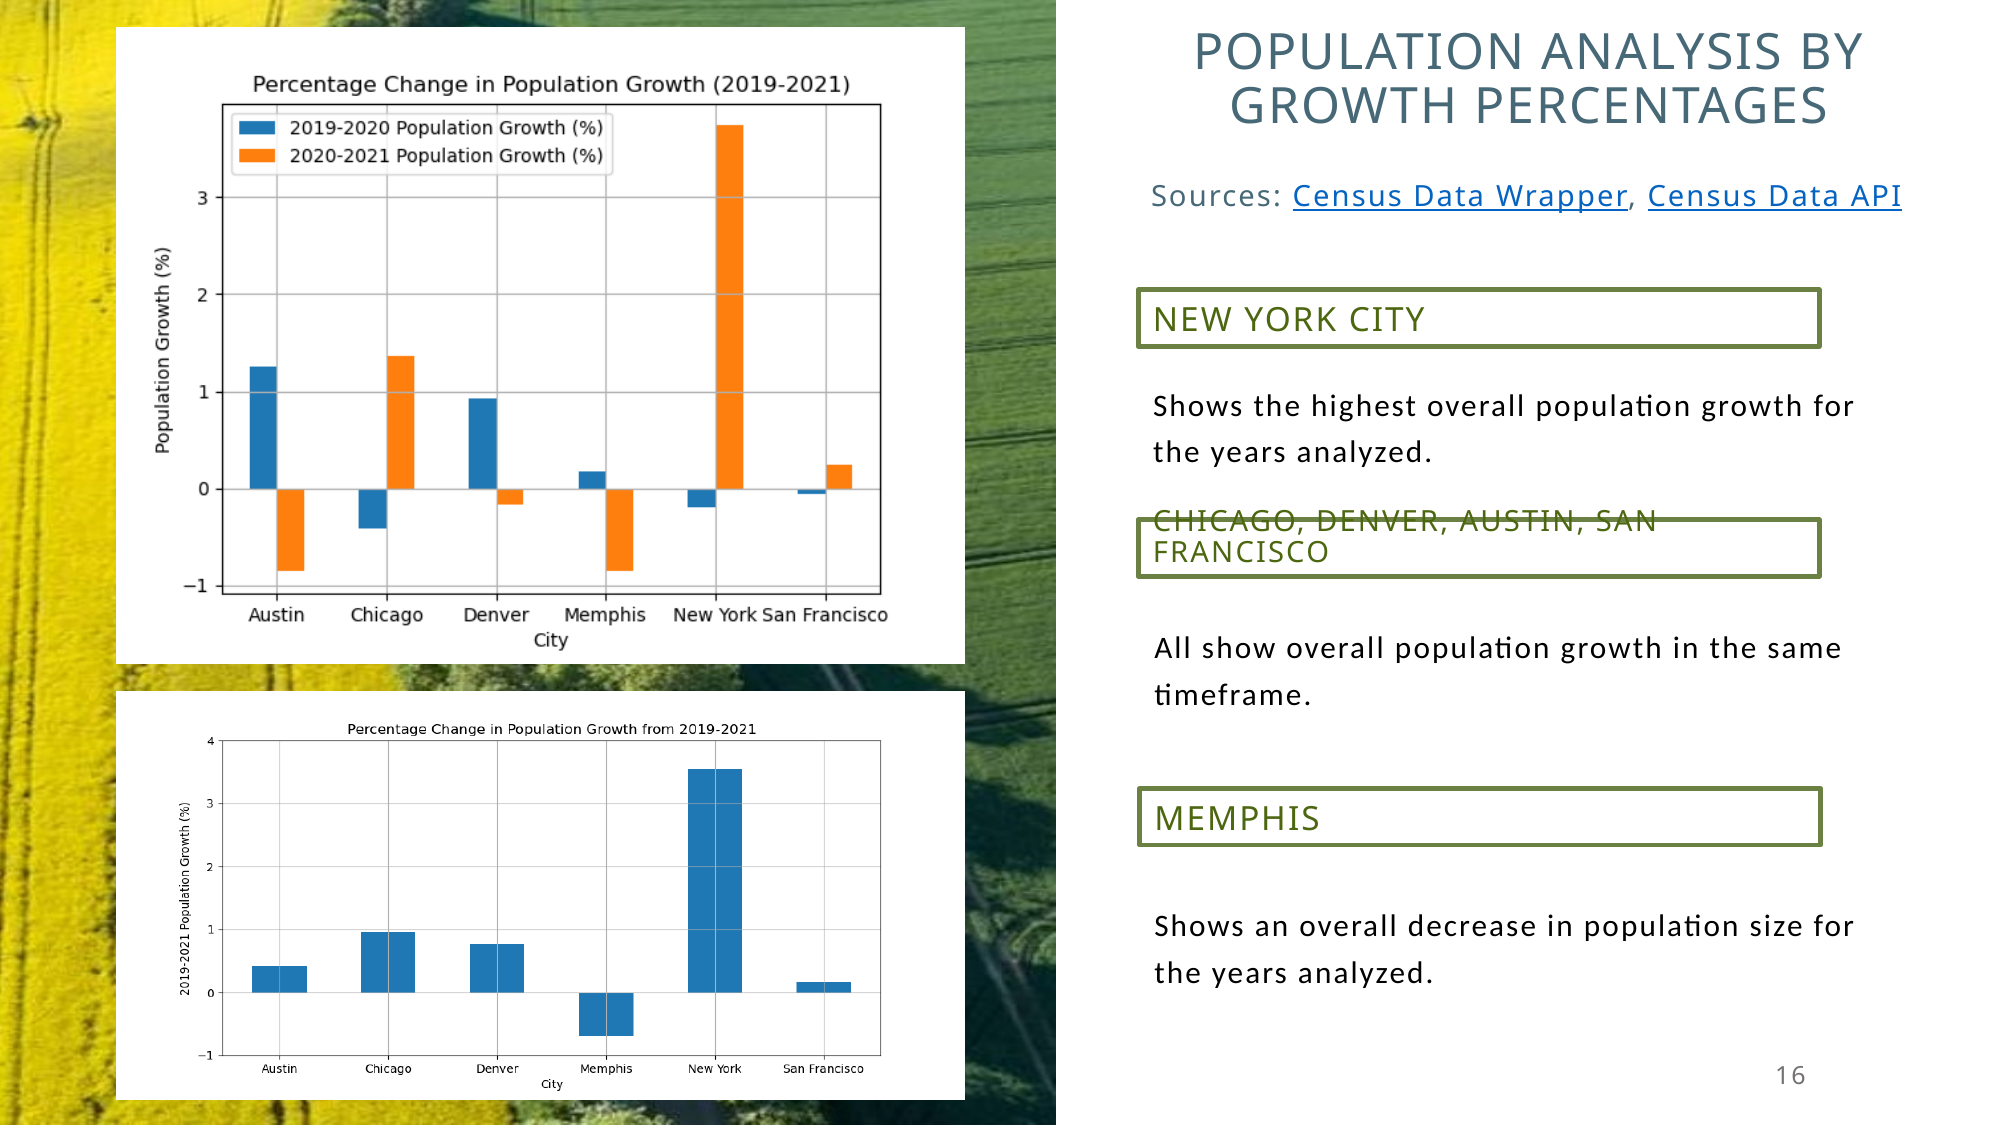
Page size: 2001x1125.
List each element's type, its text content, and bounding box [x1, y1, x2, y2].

text_box Sources: Census Data Wrapper, Census Data API [1136, 159, 1918, 265]
text_box All show overall population growth in the same timeframe. [1139, 611, 1922, 765]
text_box Memphis [1139, 788, 1821, 846]
text_box New York City [1138, 289, 1820, 347]
text_box Shows the highest overall population growth for the years analyzed. [1138, 368, 1920, 506]
text_box Chicago, Denver, Austin, san francisco [1138, 519, 1820, 577]
picture [0, 0, 1056, 1125]
title Population Analysis By growth Percentages [1090, 25, 1968, 135]
text_box 16 [1407, 1052, 1821, 1101]
text_box Shows an overall decrease in population size for the years analyzed. [1139, 888, 1922, 1042]
